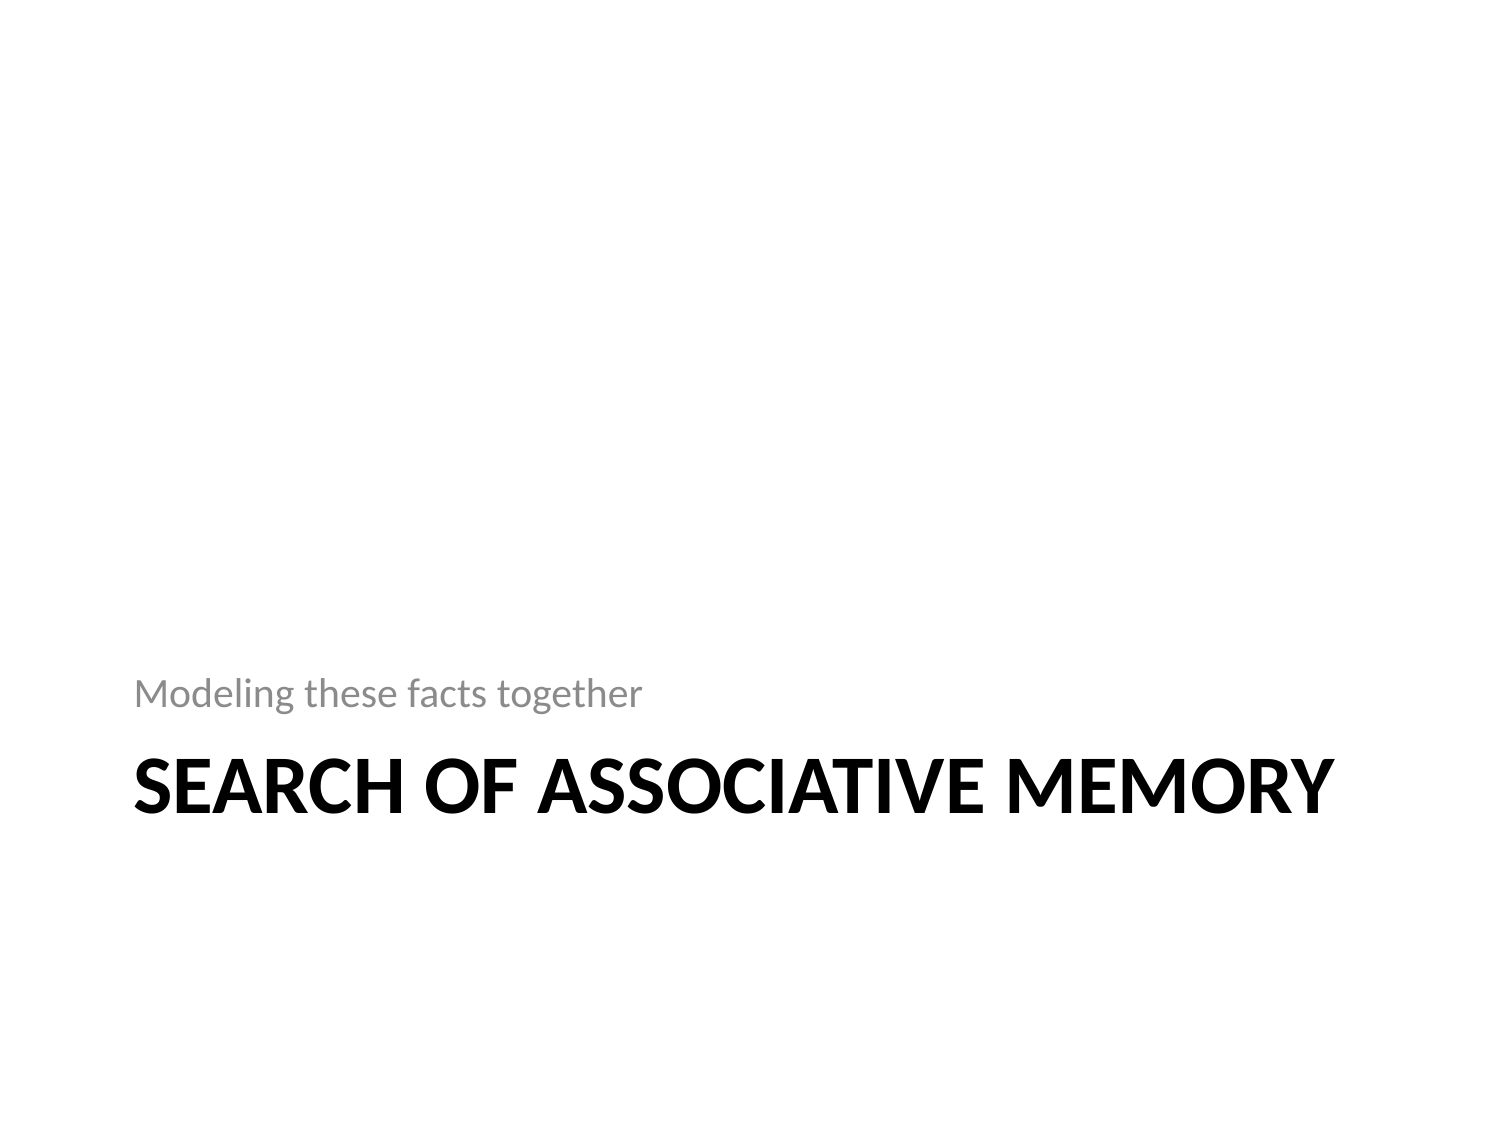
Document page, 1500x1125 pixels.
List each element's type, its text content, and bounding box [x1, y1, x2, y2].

list Modeling these facts together [118, 476, 1394, 723]
title Search of Associative memory [118, 723, 1394, 947]
